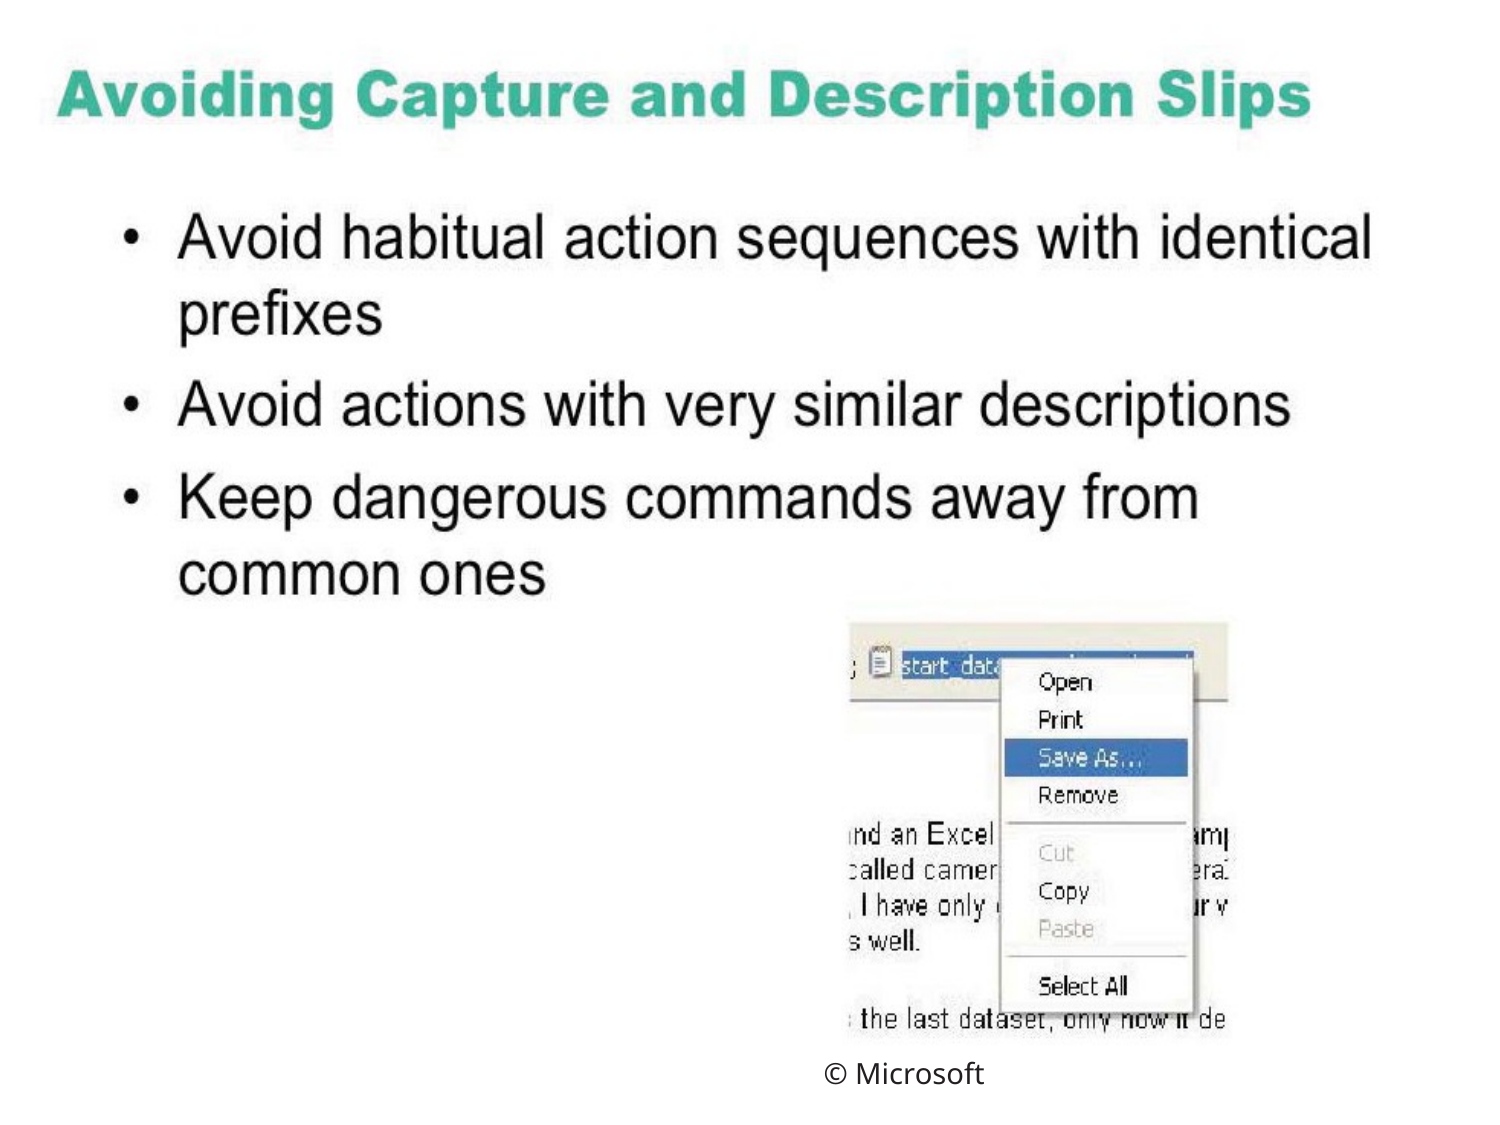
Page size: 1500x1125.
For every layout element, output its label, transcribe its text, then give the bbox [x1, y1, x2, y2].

text_box © Microsoft [818, 1055, 1280, 1091]
text_box [0, 0, 1498, 1123]
